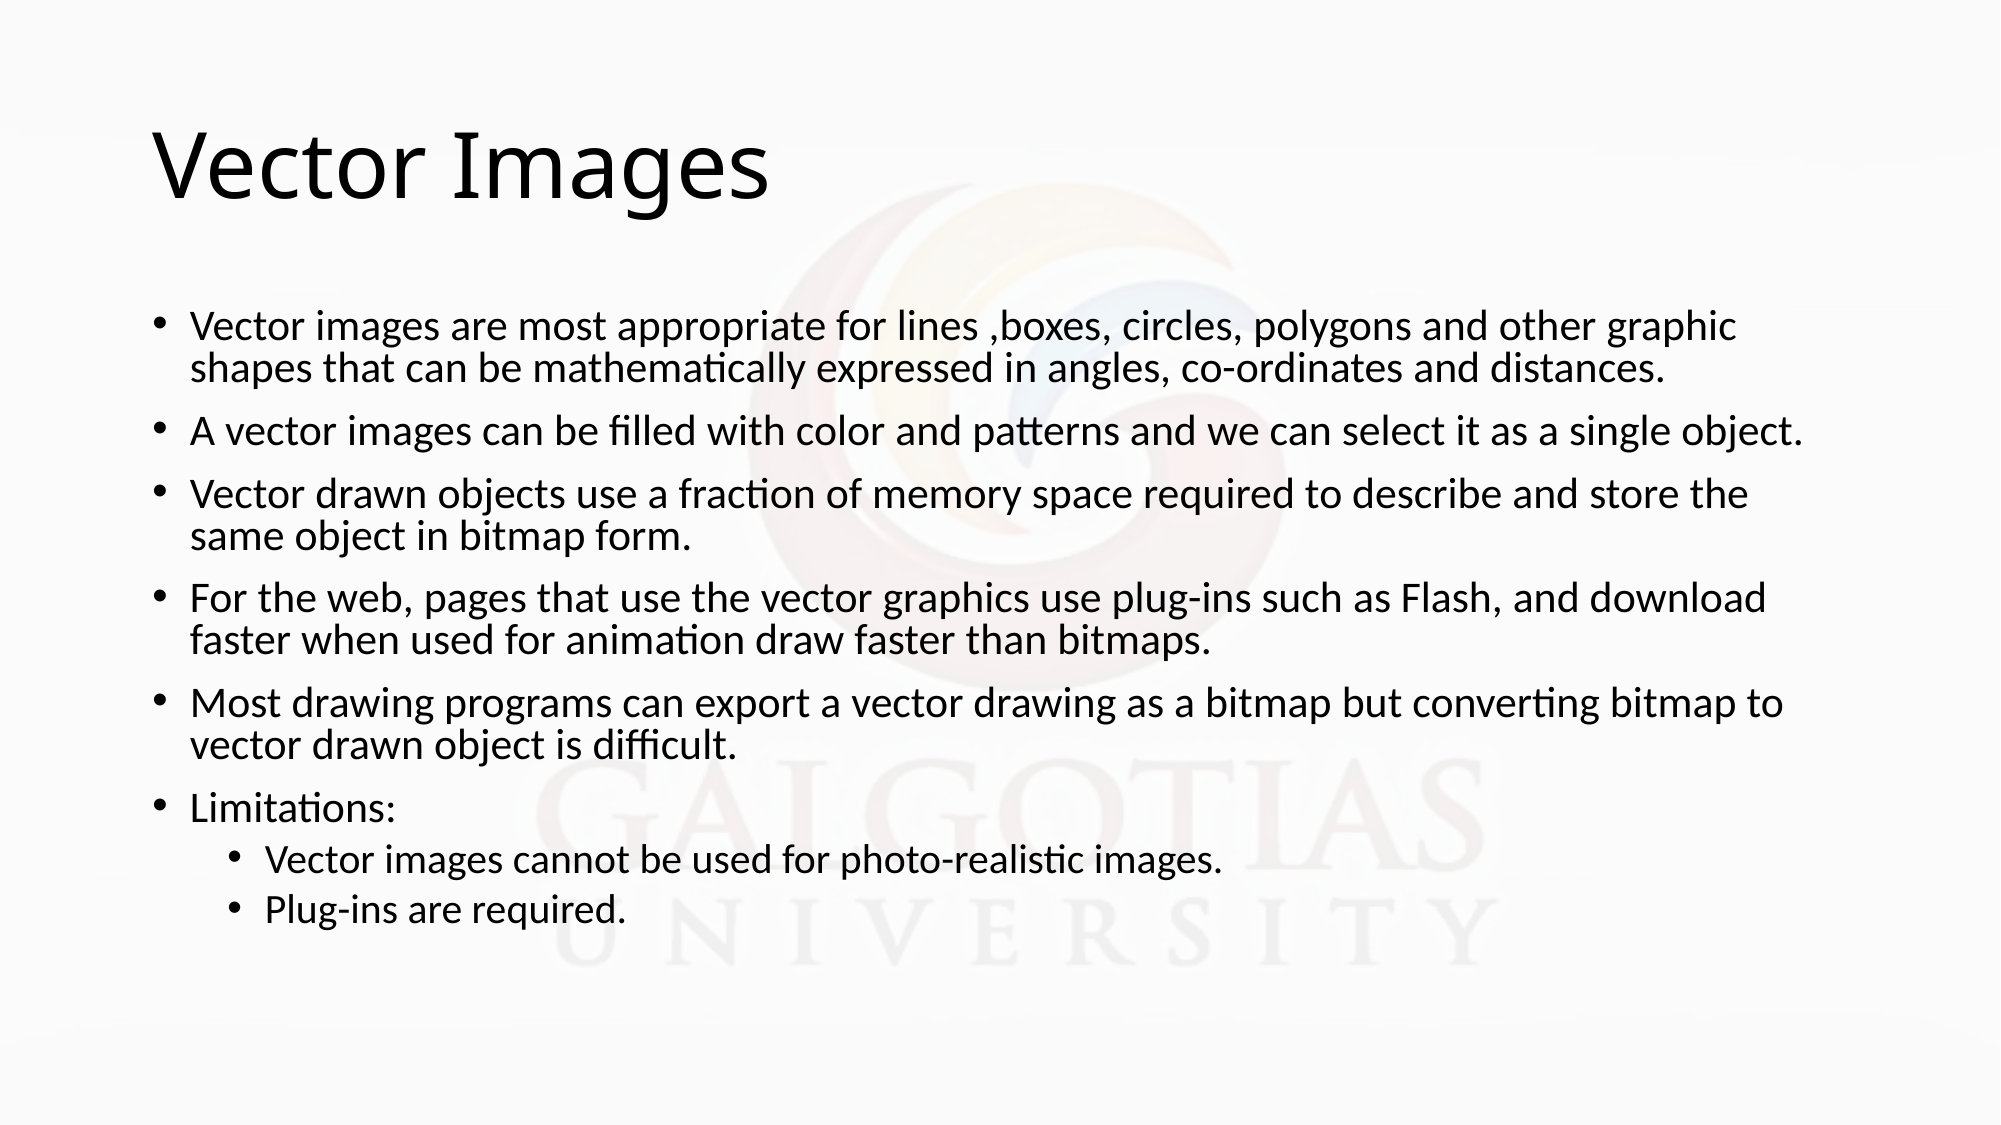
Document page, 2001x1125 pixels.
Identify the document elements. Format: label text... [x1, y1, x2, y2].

title Vector Images [137, 59, 1863, 278]
list Vector images are most appropriate for lines ,boxes, circles, polygons and other graphic shapes that can be mathematically expressed in angles, co-ordinates and distances. A vector images can be filled with color and patterns and we can select it as a single object. Vector drawn objects use a fraction of memory space required to describe and store the same object in bitmap form. For the web, pages that use the vector graphics use plug-ins such as Flash, and download faster when used for animation draw faster than bitmaps. Most drawing programs can export a vector drawing as a bitmap but converting bitmap to vector drawn object is difficult. Limitations: Vector images cannot be used for photo-realistic images. Plug-ins are required. [137, 299, 1863, 1014]
